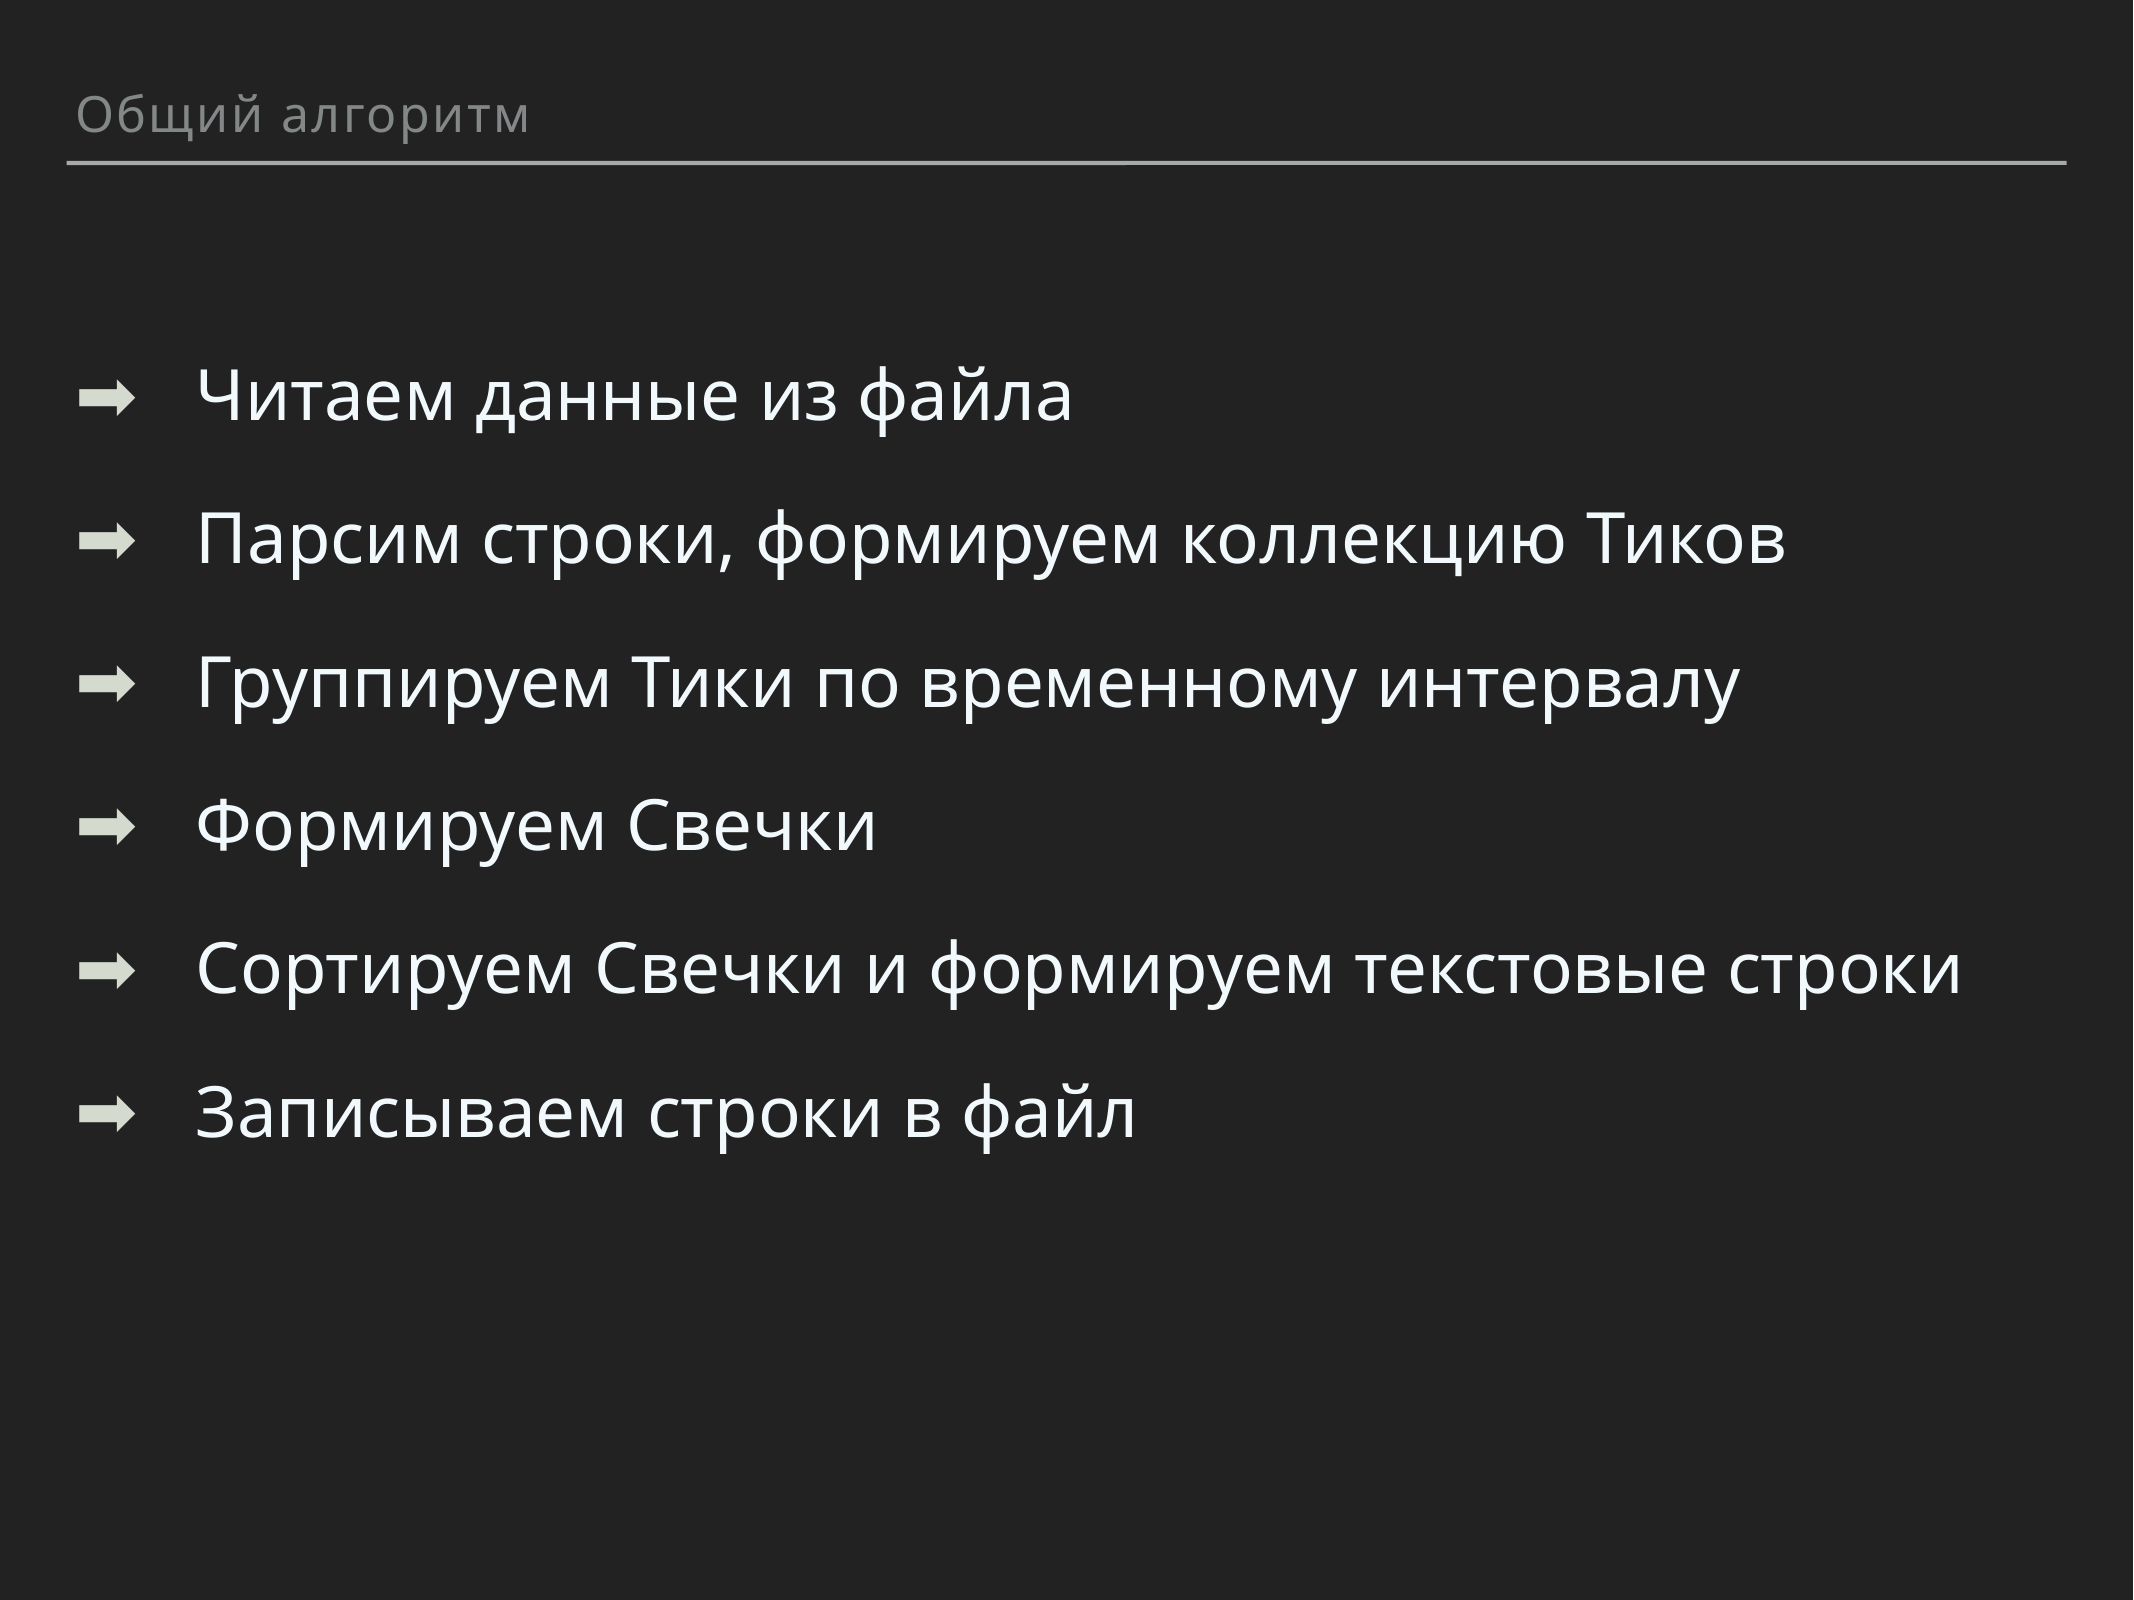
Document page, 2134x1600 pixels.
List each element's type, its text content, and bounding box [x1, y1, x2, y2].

list Общий алгоритм [66, 74, 1901, 151]
list Читаем данные из файла Парсим строки, формируем коллекцию Тиков Группируем Тики по временному интервалу Формируем Свечки Сортируем Свечки и формируем текстовые строки Записываем строки в файл [66, 341, 2068, 1453]
